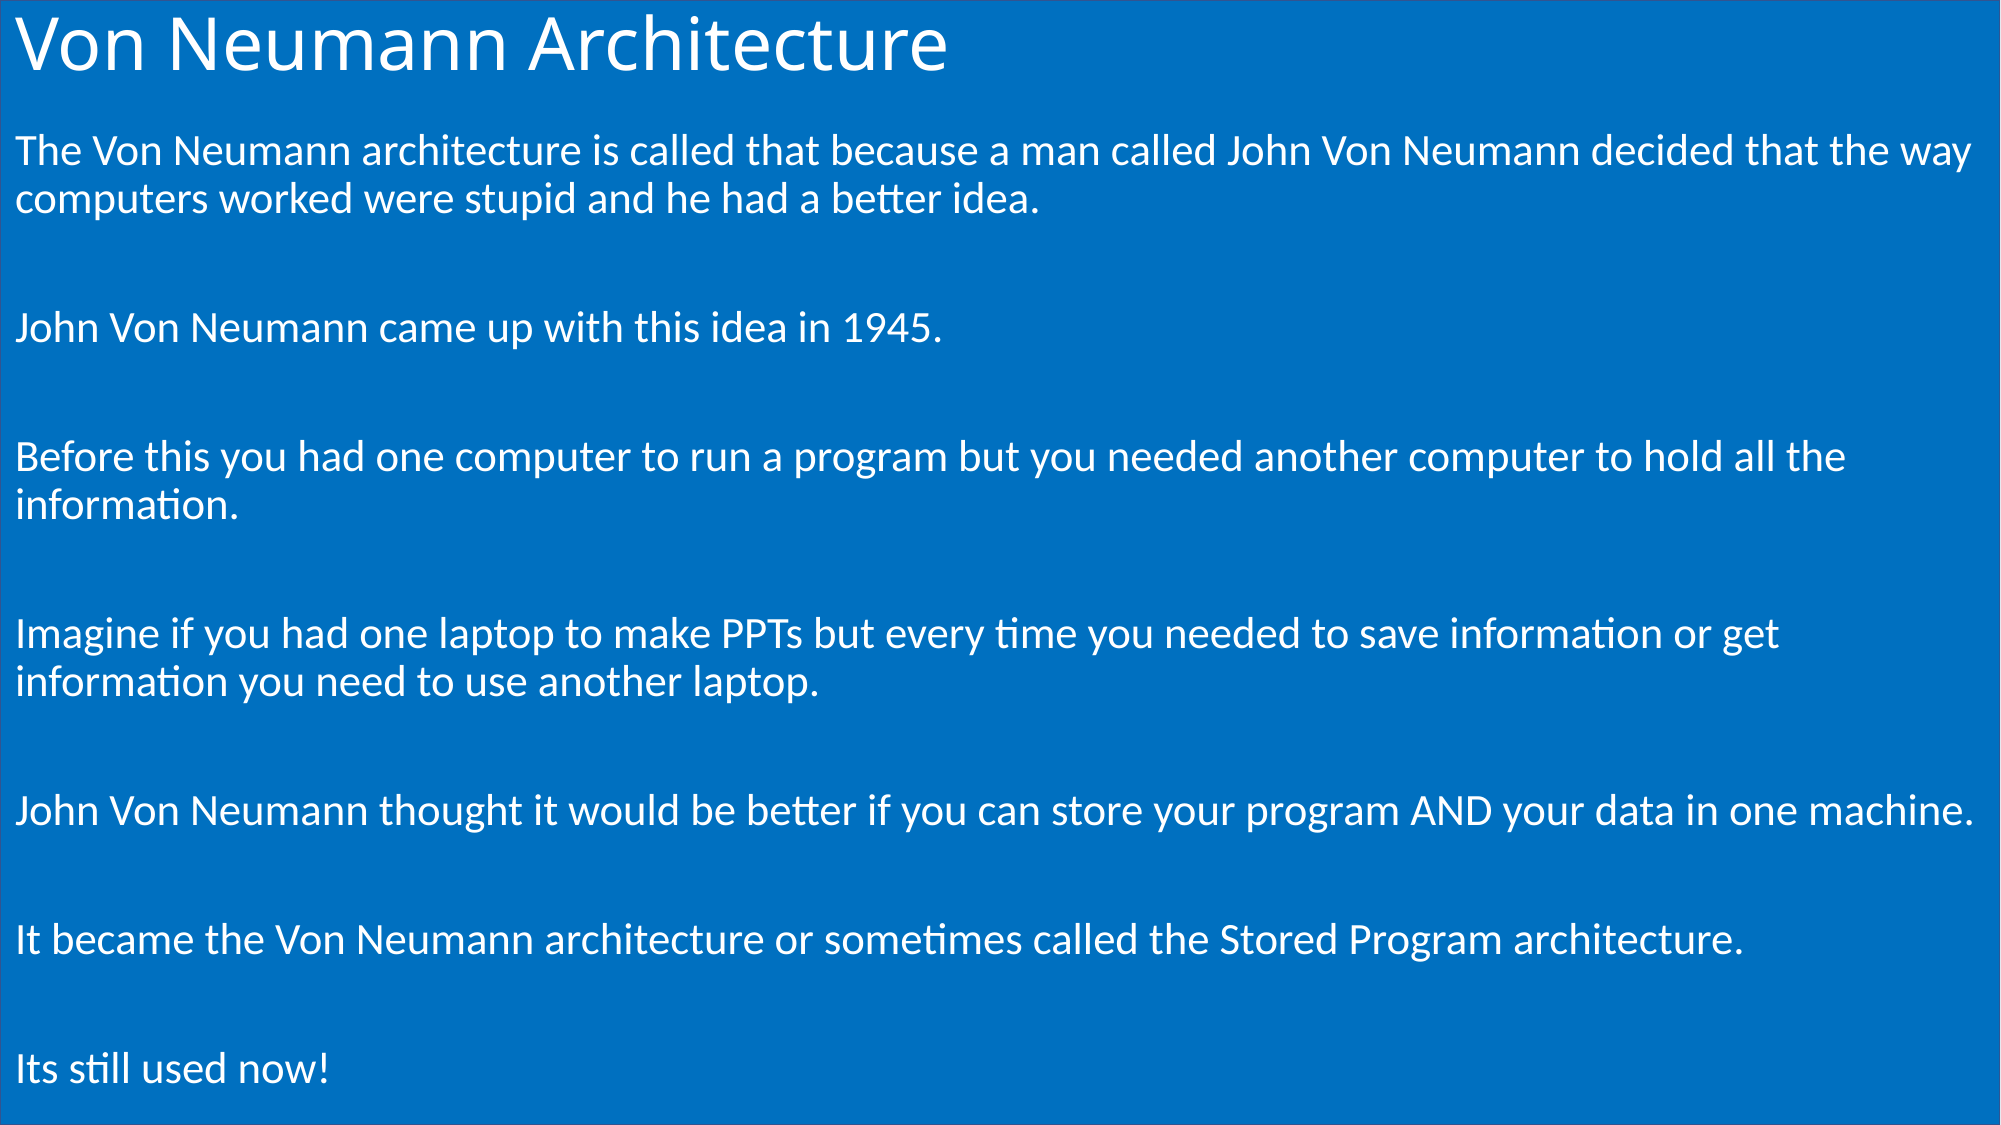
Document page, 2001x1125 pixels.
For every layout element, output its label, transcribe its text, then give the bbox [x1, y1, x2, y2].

title Von Neumann Architecture [0, 0, 2000, 95]
list The Von Neumann architecture is called that because a man called John Von Neumann decided that the way computers worked were stupid and he had a better idea. John Von Neumann came up with this idea in 1945. Before this you had one computer to run a program but you needed another computer to hold all the information. Imagine if you had one laptop to make PPTs but every time you needed to save information or get information you need to use another laptop. John Von Neumann thought it would be better if you can store your program AND your data in one machine. It became the Von Neumann architecture or sometimes called the Stored Program architecture. Its still used now! [0, 119, 2000, 1125]
